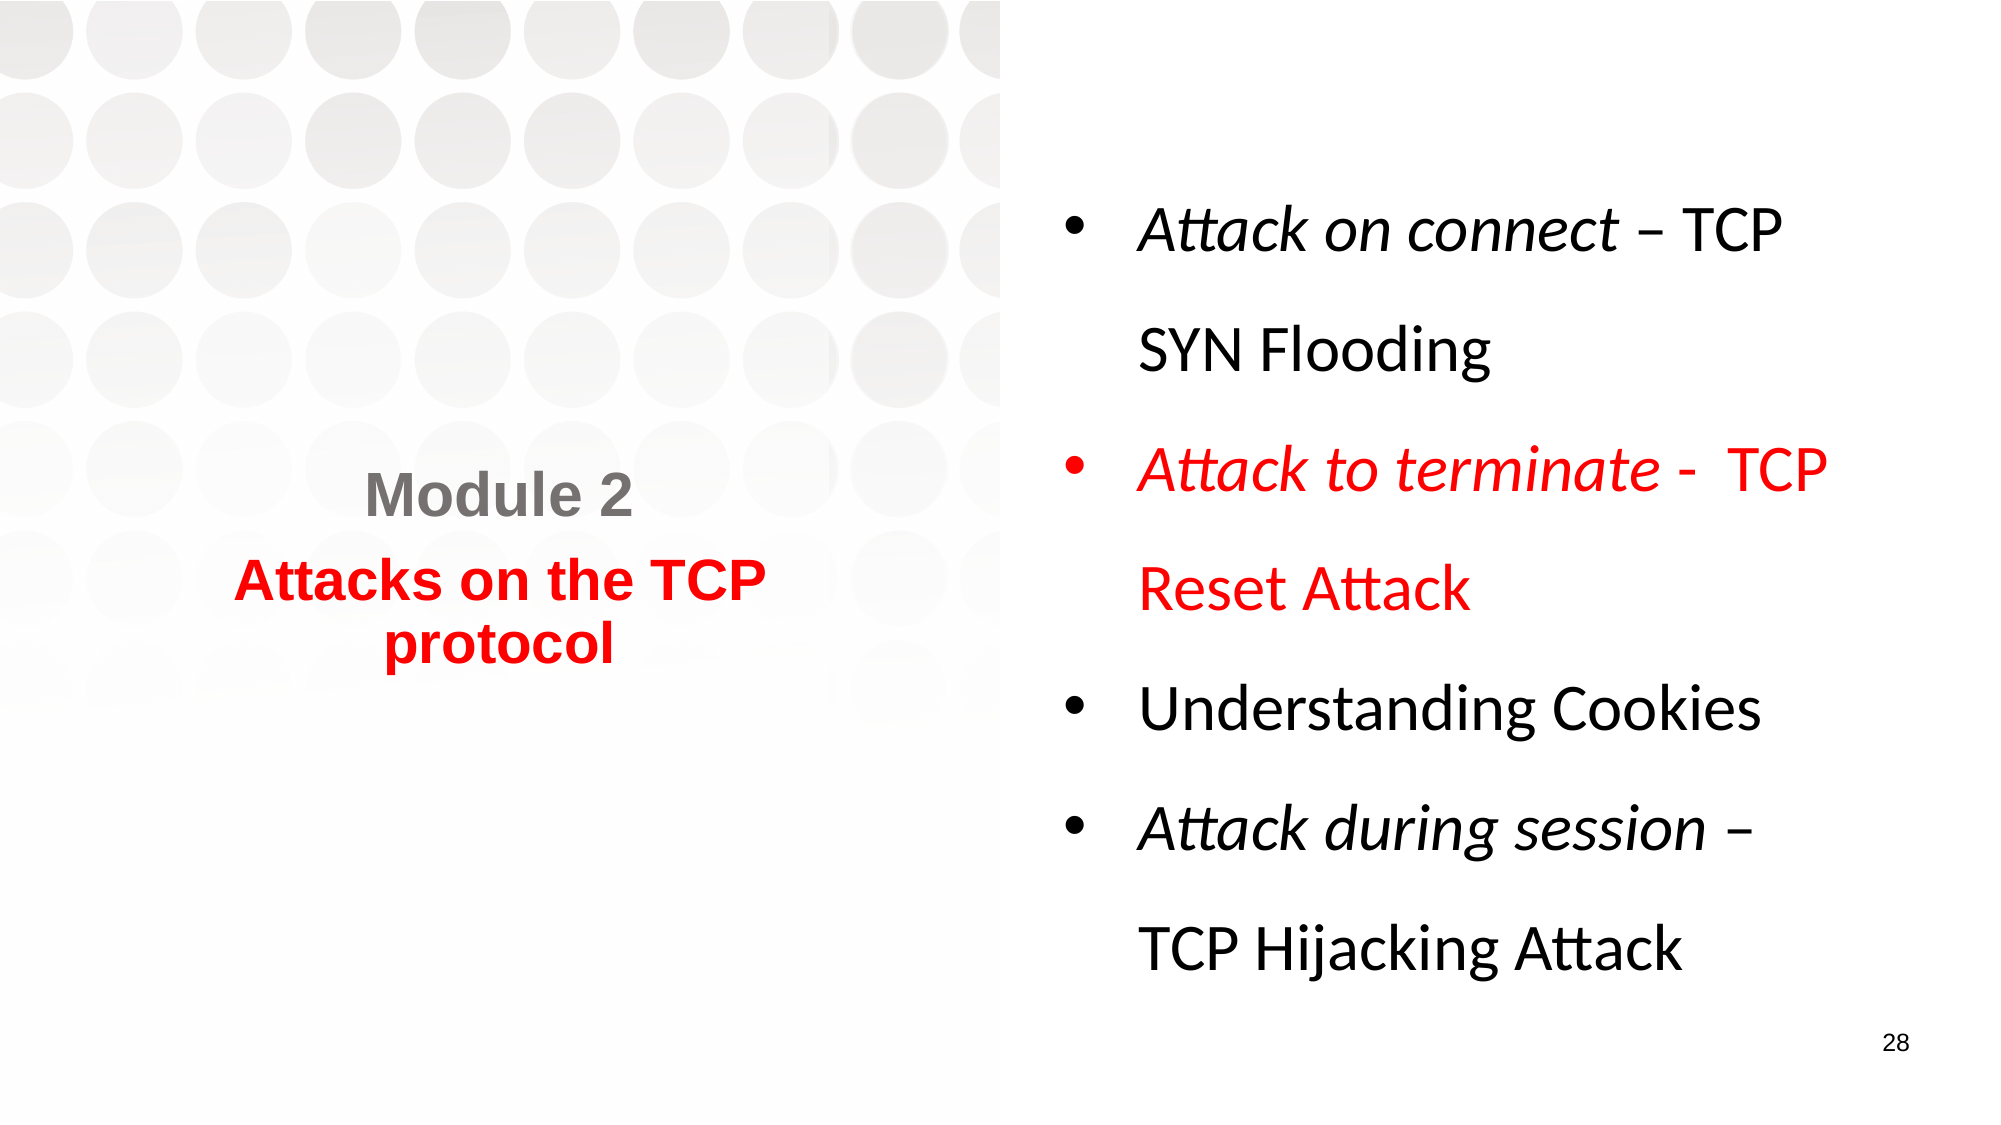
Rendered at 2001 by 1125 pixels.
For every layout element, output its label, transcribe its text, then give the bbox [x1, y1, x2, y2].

picture [0, 1, 1000, 1125]
text_box Attack on connect – TCP SYN Flooding Attack to terminate - TCP Reset Attack Understanding Cookies Attack during session – TCP Hijacking Attack [1048, 137, 1883, 992]
list Module 2 Attacks on the TCP protocol [114, 454, 886, 758]
slide_number 28 [1484, 1018, 1925, 1064]
